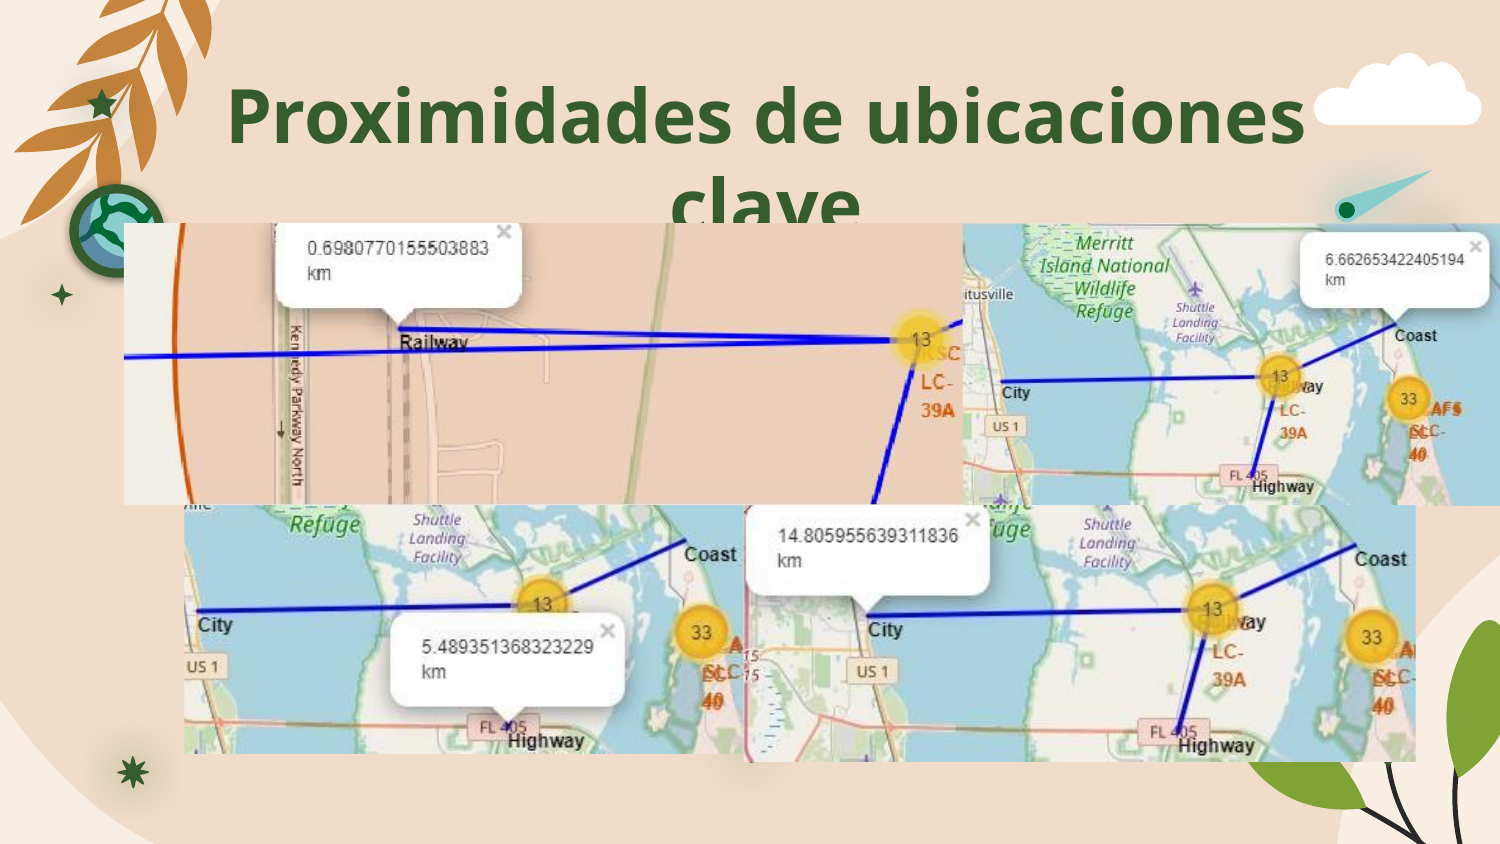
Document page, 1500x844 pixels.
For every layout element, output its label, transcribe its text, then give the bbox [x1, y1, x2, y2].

text_box [123, 223, 1500, 506]
text_box [117, 756, 150, 789]
title Proximidades de ubicaciones clave [133, 53, 1400, 159]
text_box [72, 193, 161, 269]
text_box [1332, 169, 1434, 223]
text_box [86, 88, 117, 119]
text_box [184, 505, 1416, 762]
text_box [50, 283, 74, 306]
